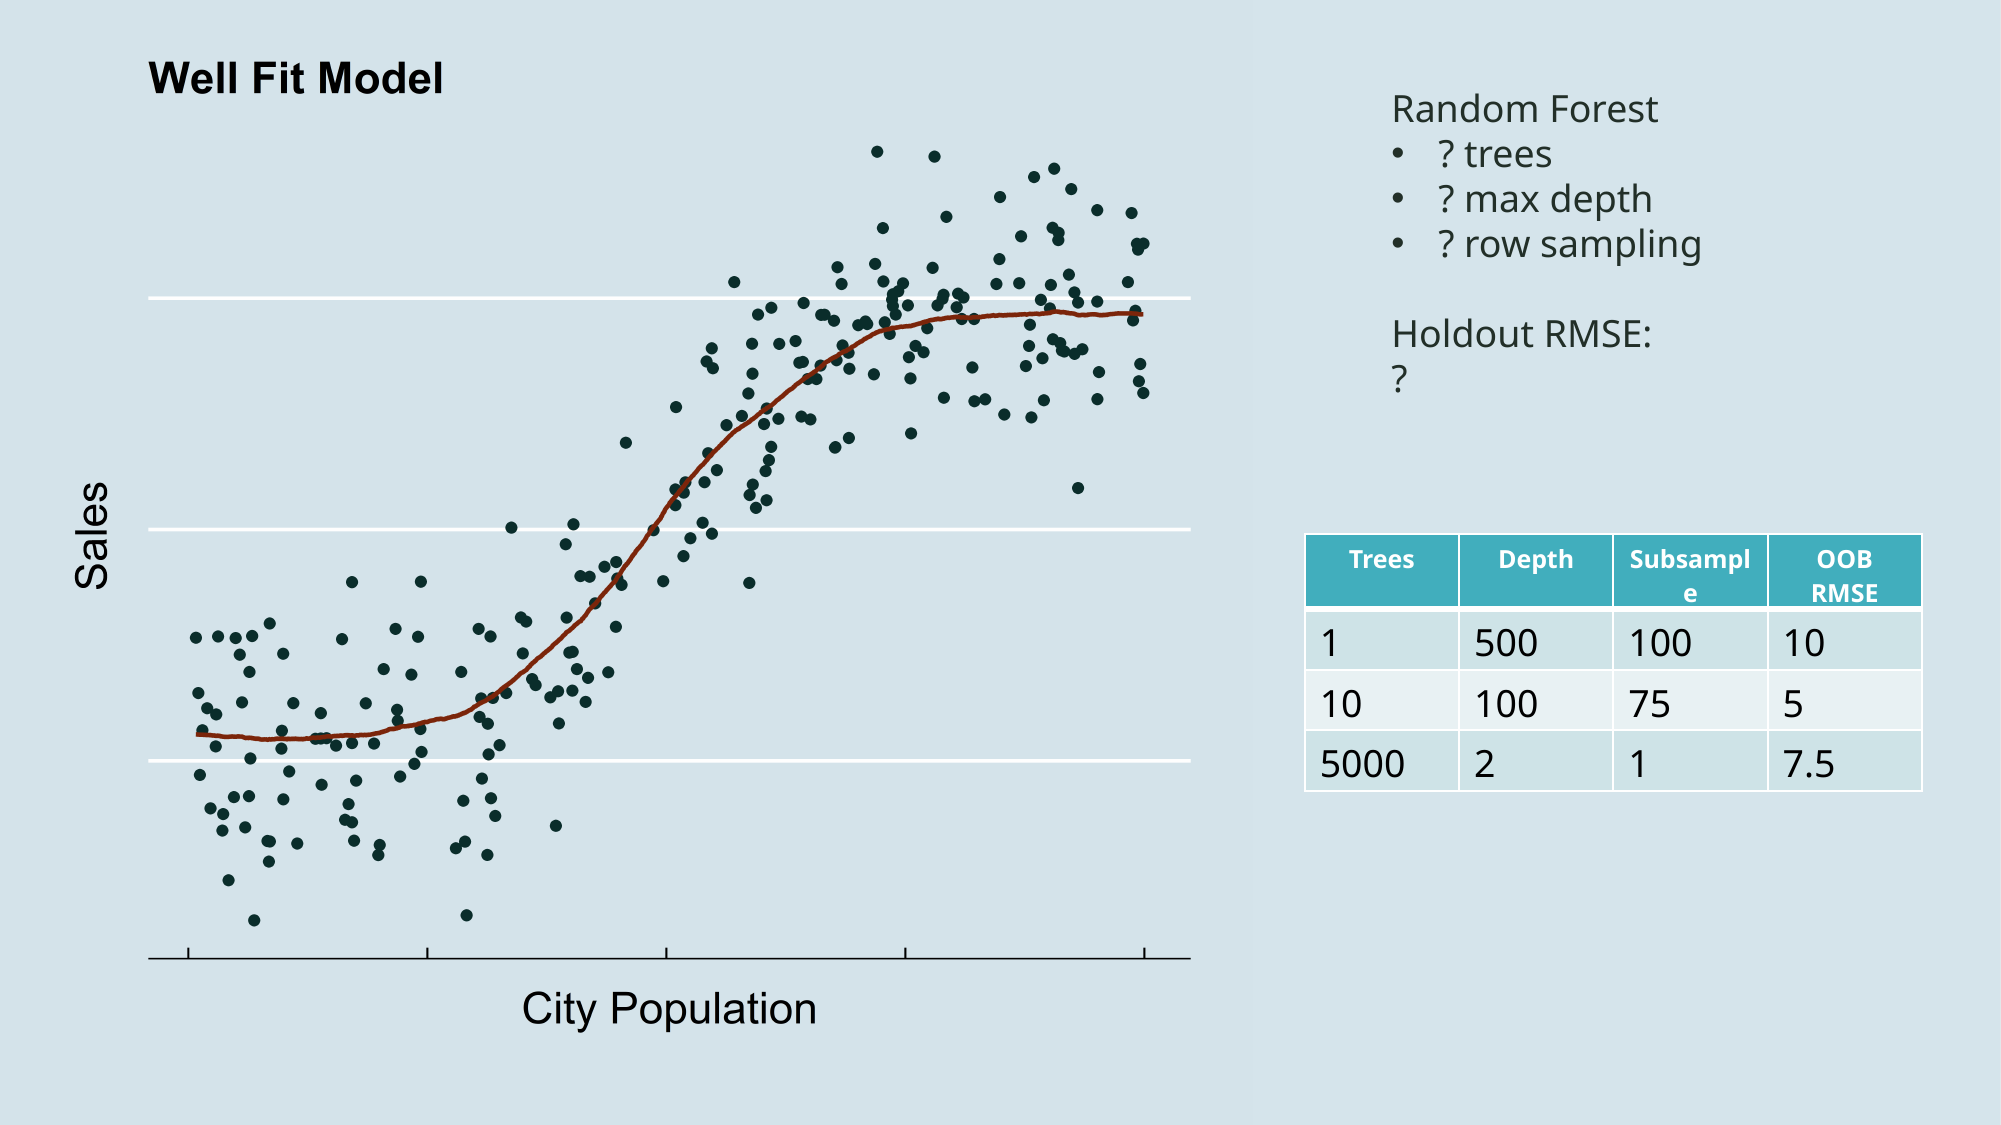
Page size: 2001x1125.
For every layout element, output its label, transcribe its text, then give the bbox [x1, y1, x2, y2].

table_cell 100 [1460, 671, 1612, 729]
table_cell 10 [1769, 612, 1921, 669]
table_cell 5 [1769, 671, 1921, 729]
table_header Subsample [1614, 535, 1767, 606]
table_cell 10 [1306, 671, 1458, 729]
table_cell 75 [1614, 671, 1767, 729]
table_cell 1 [1306, 612, 1458, 669]
text_box [1253, 0, 2000, 1125]
picture [0, 0, 1253, 1125]
table_header Trees [1306, 535, 1458, 606]
table_cell 100 [1614, 612, 1767, 669]
table_header Depth [1460, 535, 1612, 606]
table_cell 5000 [1306, 731, 1458, 790]
table_cell 500 [1460, 612, 1612, 669]
text_box Random Forest ? trees ? max depth ? row sampling Holdout RMSE: ? [1376, 77, 1876, 453]
table_header OOB RMSE [1769, 535, 1921, 606]
table_cell 7.5 [1769, 731, 1921, 790]
table_cell 2 [1460, 731, 1612, 790]
table_cell 1 [1614, 731, 1767, 790]
